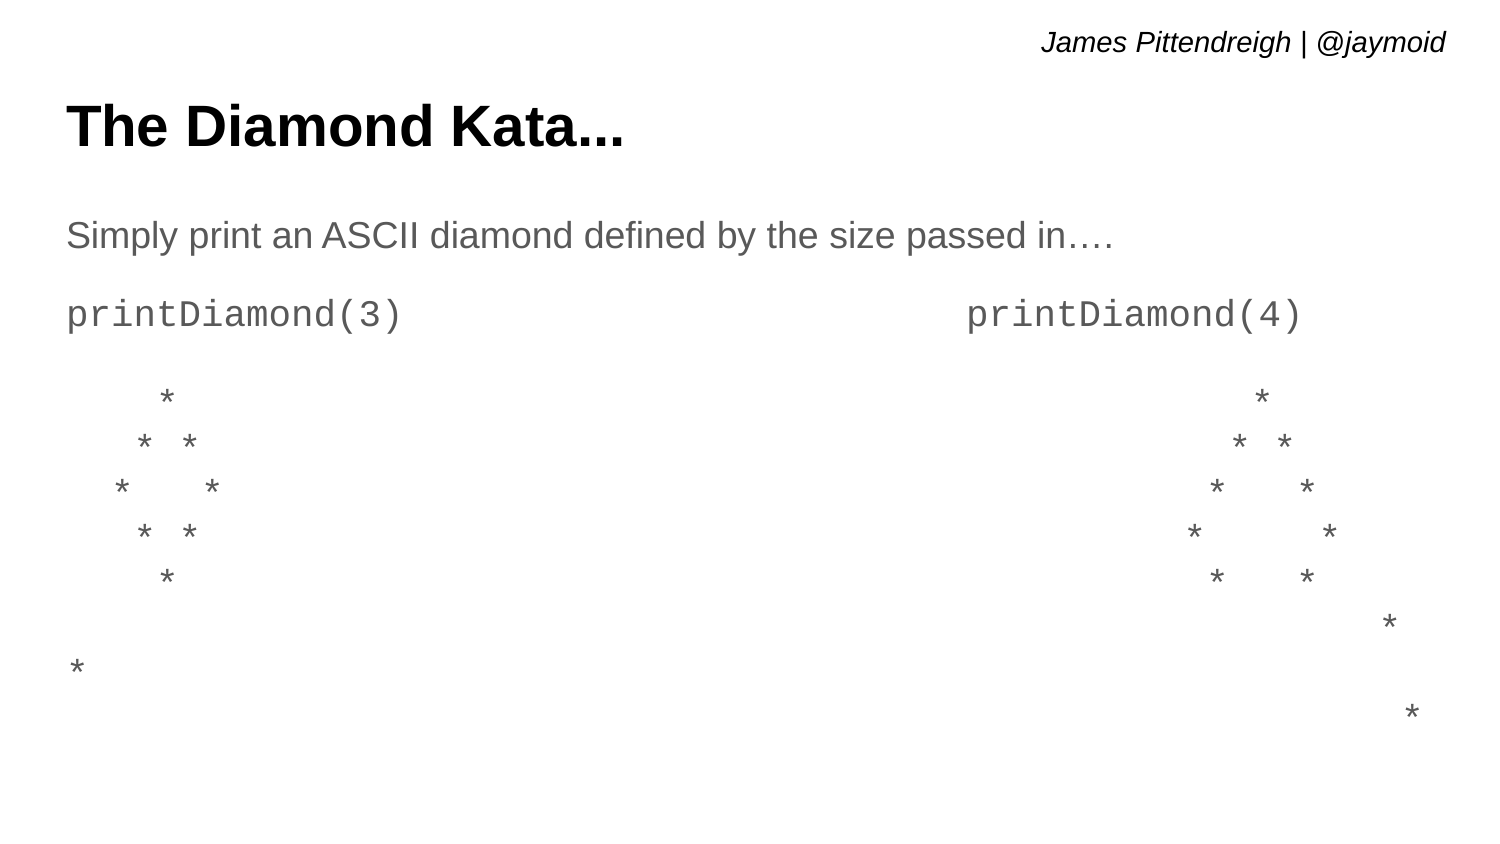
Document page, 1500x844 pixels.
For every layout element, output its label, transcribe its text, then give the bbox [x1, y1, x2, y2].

list Simply print an ASCII diamond defined by the size passed in…. printDiamond(3) printDiamond(4) * * * * * * * * * * * * * * * * * * * * [51, 189, 1449, 750]
title The Diamond Kata... [51, 72, 1449, 167]
